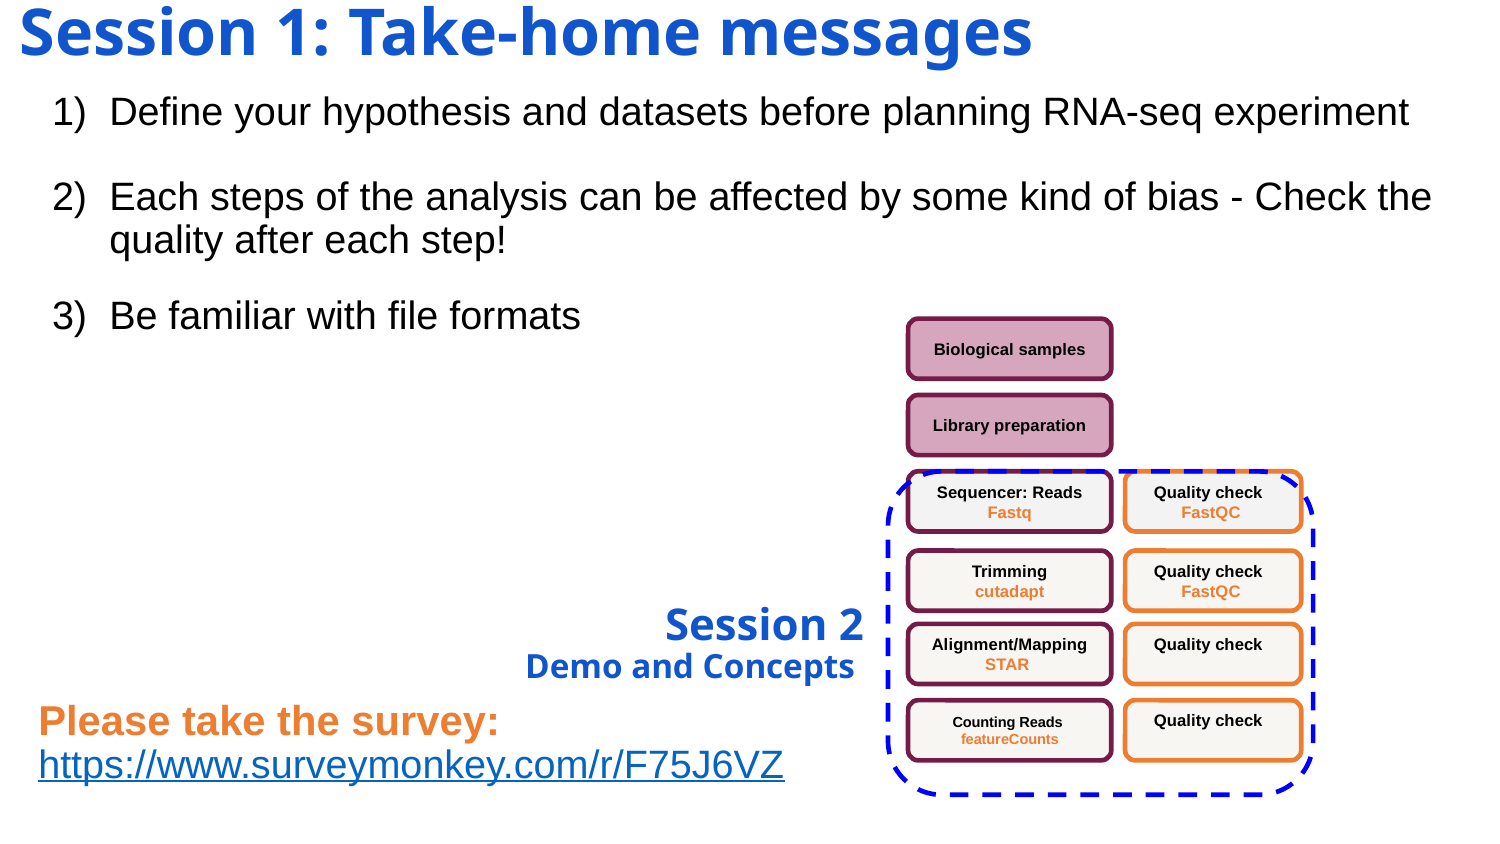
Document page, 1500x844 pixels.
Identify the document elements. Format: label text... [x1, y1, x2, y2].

text_box Library preparation [908, 394, 1112, 456]
text_box Quality check FastQC [1268, 471, 1302, 491]
text_box Session 2 Demo and Concepts [386, 588, 879, 702]
text_box Quality check [1125, 700, 1302, 761]
text_box Counting Reads featureCounts [908, 700, 1112, 761]
text_box Define your hypothesis and datasets before planning RNA-seq experiment Each steps of the analysis can be affected by some kind of bias - Check the quality after each step! Be familiar with file formats [19, 76, 1451, 397]
text_box Please take the survey: https://www.surveymonkey.com/r/F75J6VZ [23, 684, 855, 844]
text_box Biological samples [908, 318, 1112, 379]
text_box [888, 471, 1314, 795]
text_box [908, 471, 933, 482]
title Session 1: Take-home messages [19, 0, 1314, 76]
